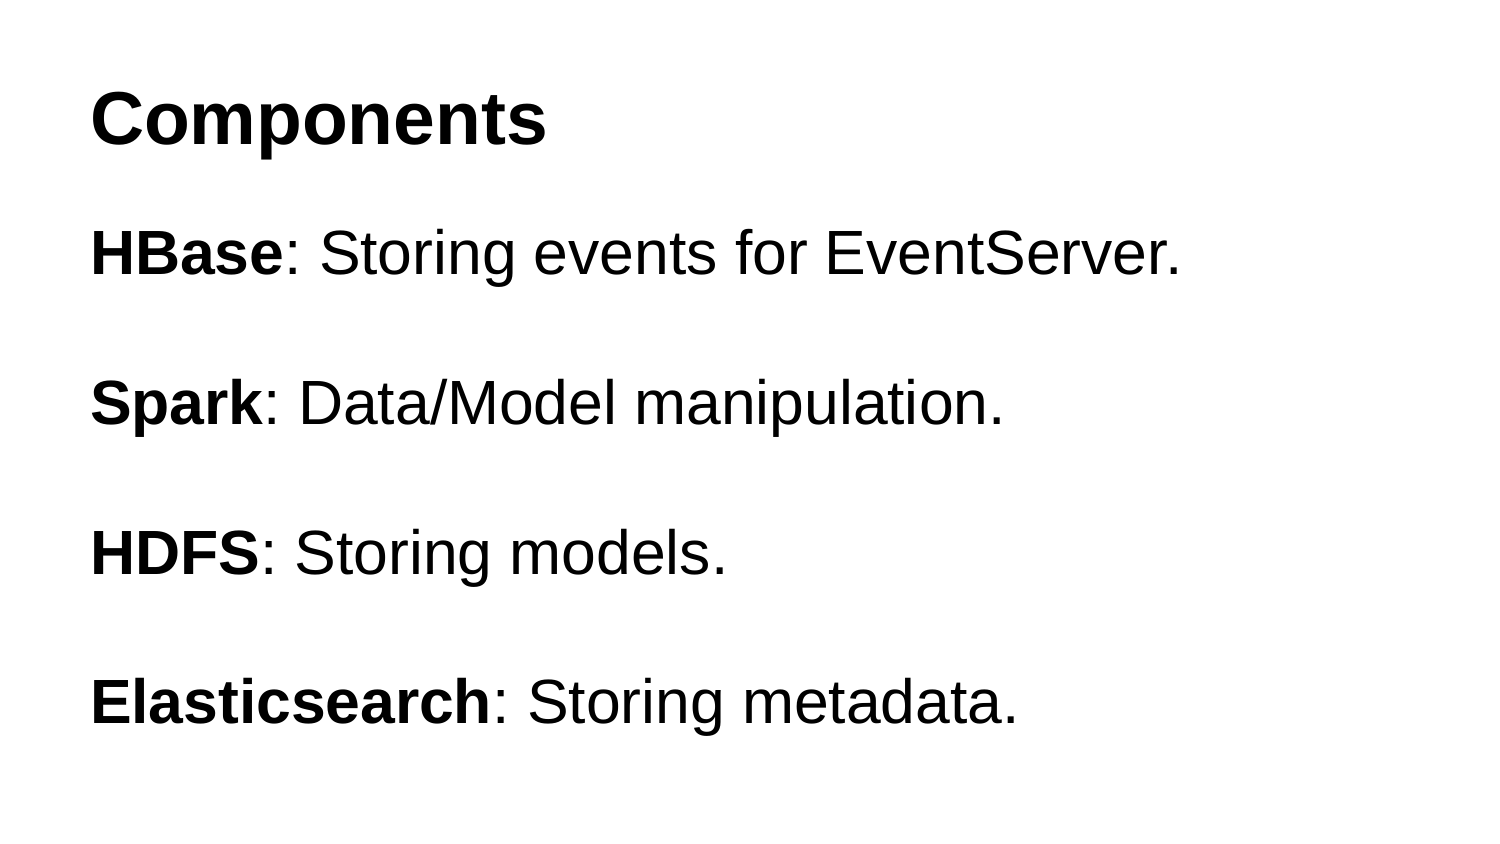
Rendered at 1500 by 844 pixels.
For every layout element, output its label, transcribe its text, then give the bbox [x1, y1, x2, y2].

title Components [75, 33, 1425, 175]
list HBase: Storing events for EventServer. Spark: Data/Model manipulation. HDFS: Storing models. Elasticsearch: Storing metadata. [75, 196, 1425, 808]
